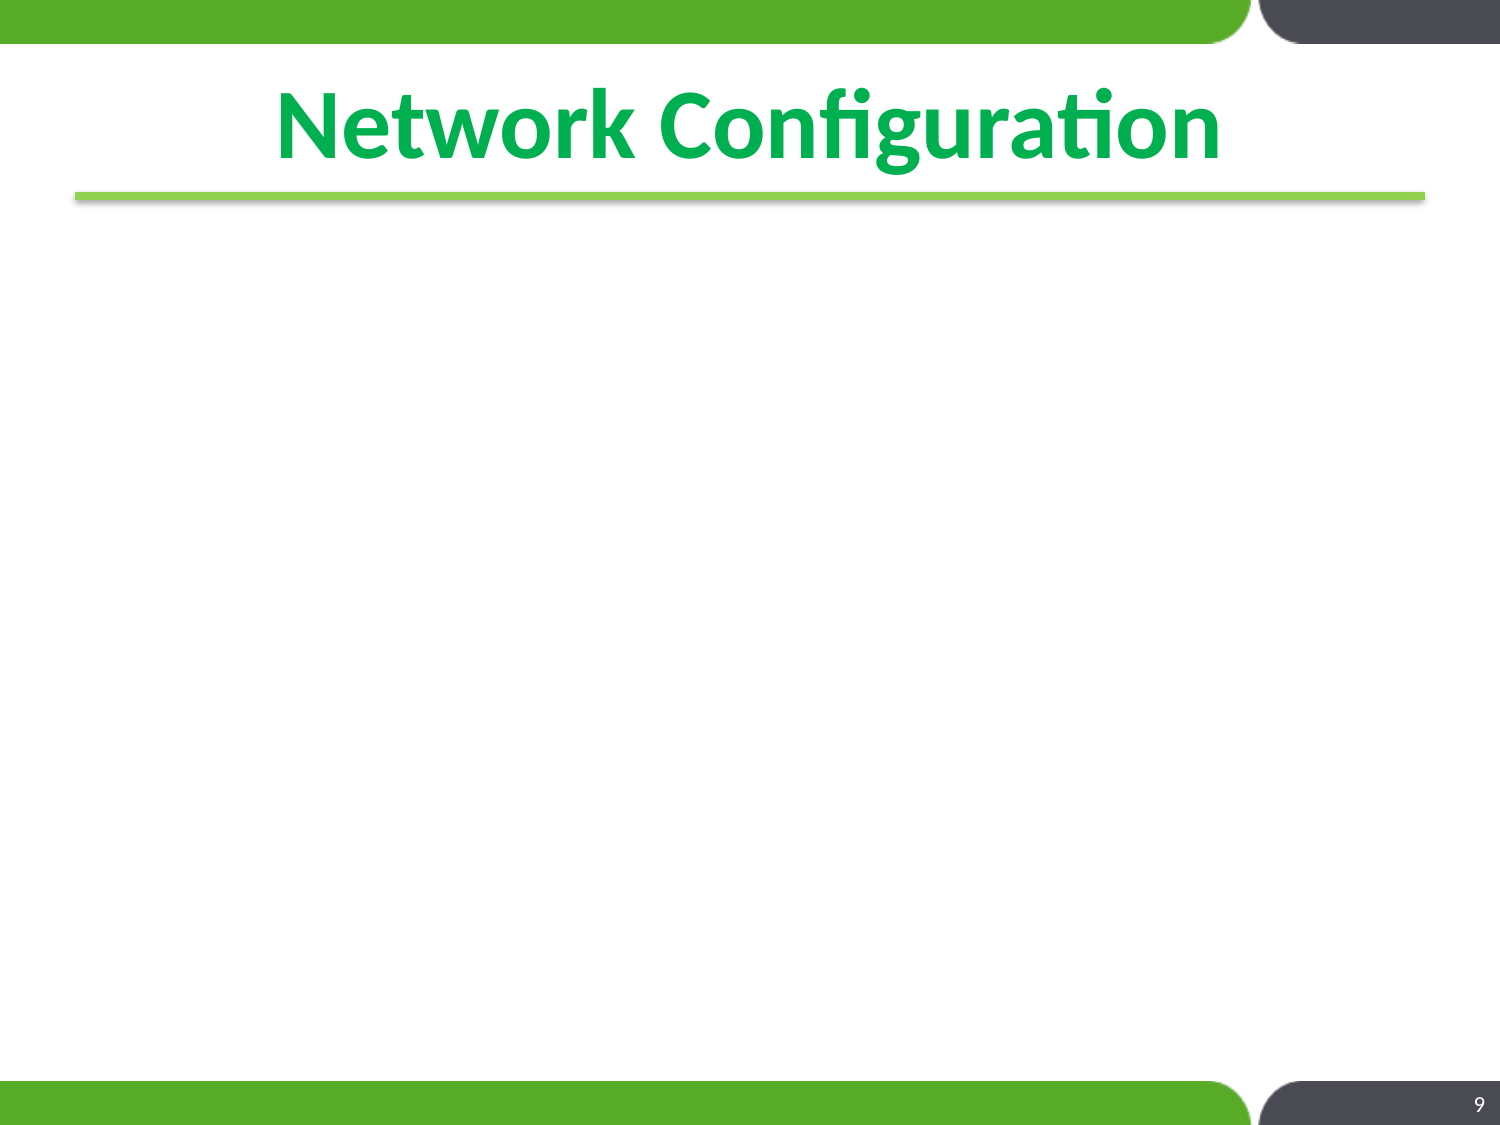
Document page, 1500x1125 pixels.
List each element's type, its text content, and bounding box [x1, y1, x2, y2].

slide_number 9 [1267, 1081, 1500, 1125]
title Network Configuration [75, 50, 1425, 181]
